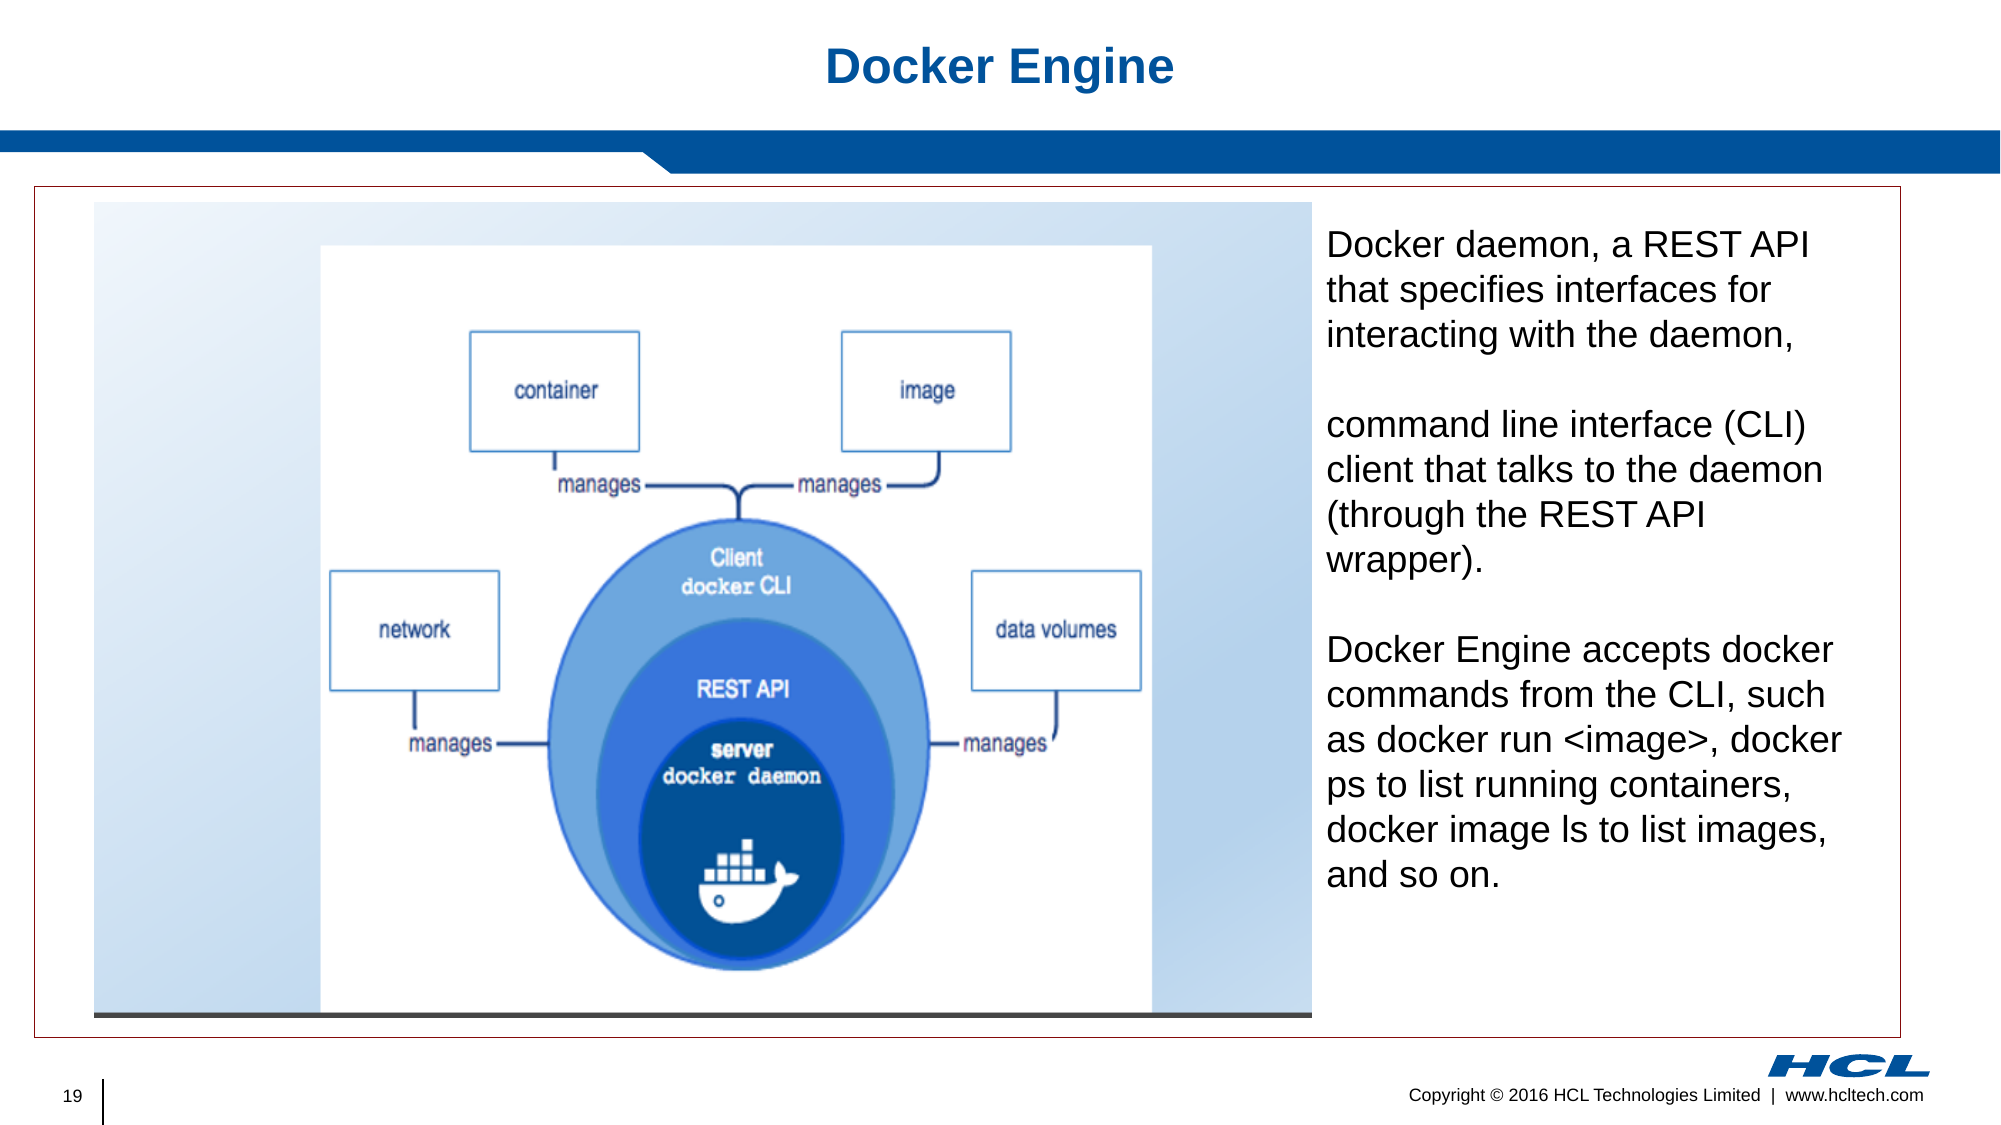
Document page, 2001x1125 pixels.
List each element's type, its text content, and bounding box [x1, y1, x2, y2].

title Docker Engine [66, 2, 1934, 126]
picture [94, 202, 1312, 1018]
text_box Docker daemon, a REST API that specifies interfaces for interacting with the daemon, command line interface (CLI) client that talks to the daemon (through the REST API wrapper). Docker Engine accepts docker commands from the CLI, such as docker run <image>, docker ps to list running containers, docker image ls to list images, and so on. [1316, 212, 1876, 903]
text_box [34, 186, 1901, 1038]
